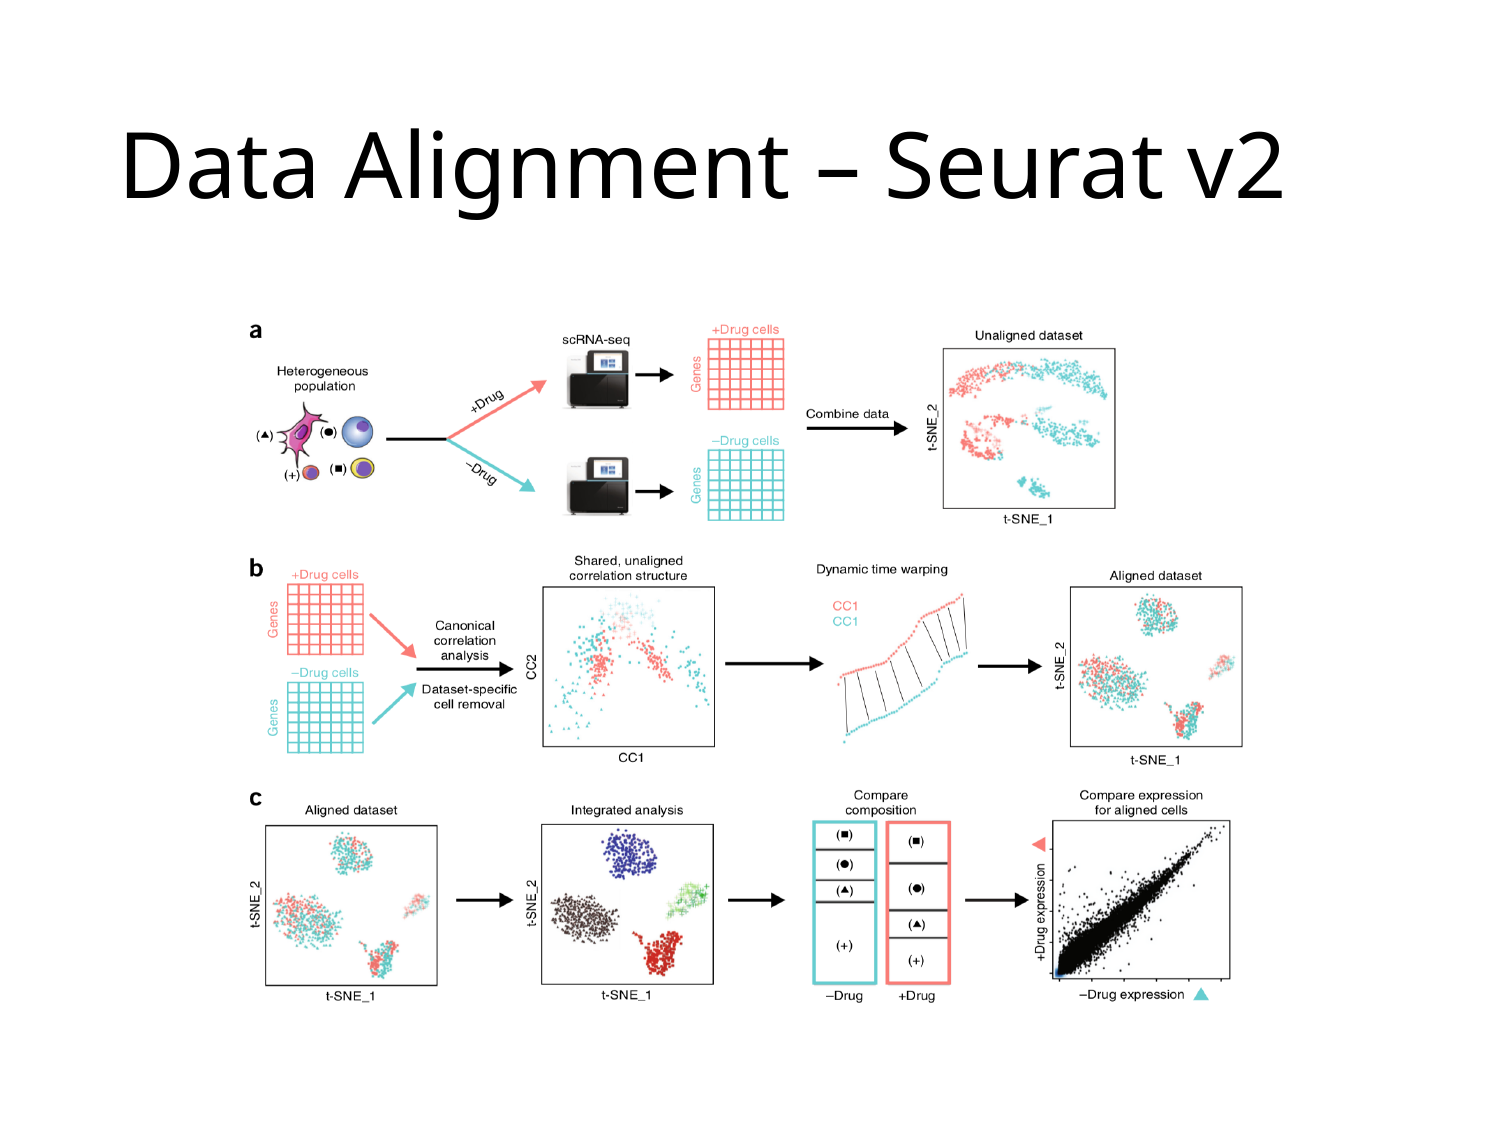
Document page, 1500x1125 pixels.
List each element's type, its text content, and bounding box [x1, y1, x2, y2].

title Data Alignment – Seurat v2 [103, 59, 1397, 278]
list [103, 299, 1397, 1014]
